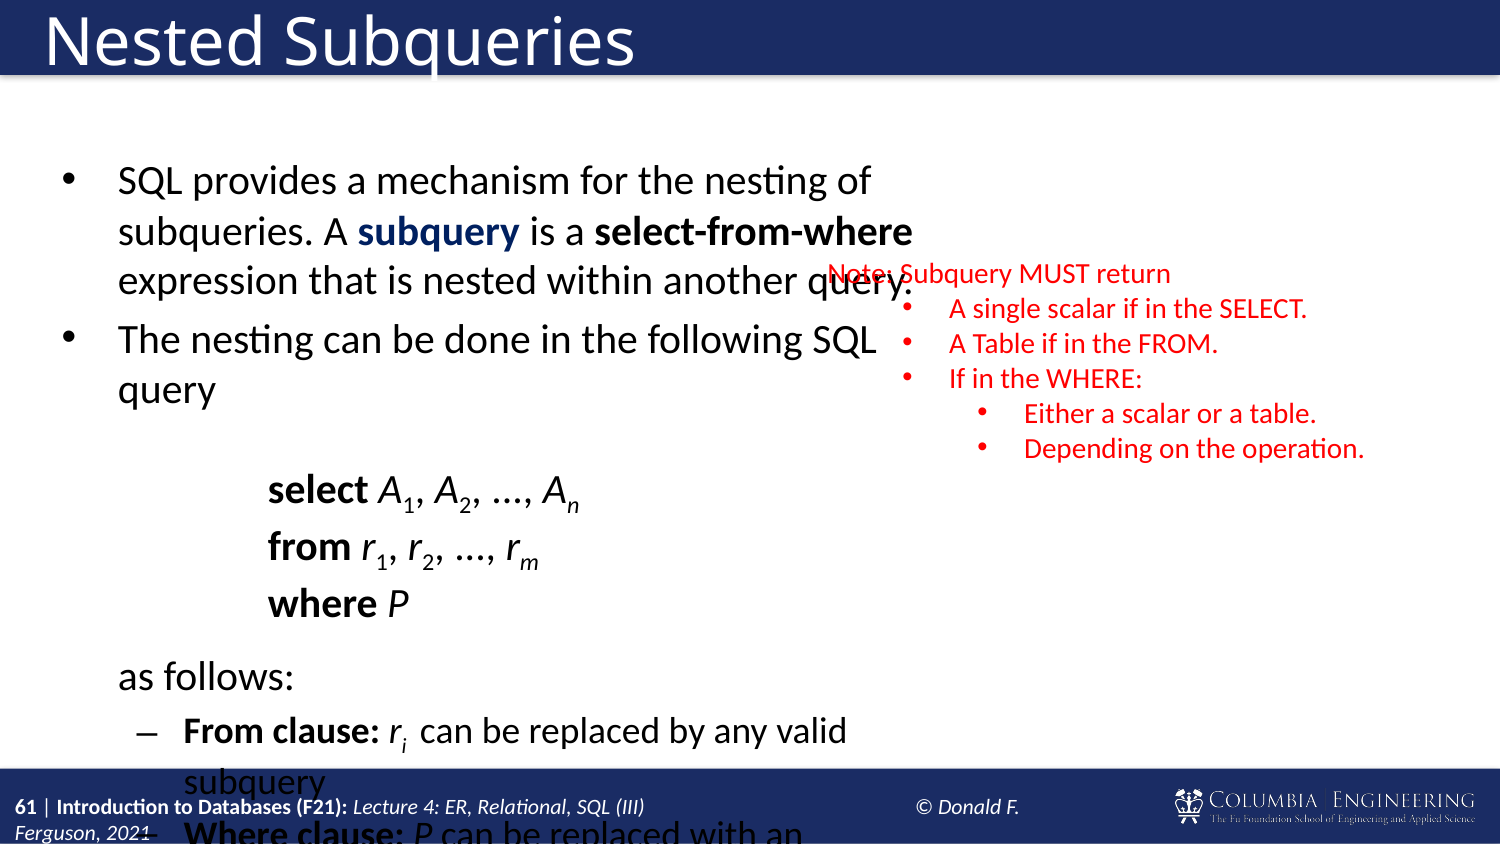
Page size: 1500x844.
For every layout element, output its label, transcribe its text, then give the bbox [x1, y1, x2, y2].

title Nested Subqueries [28, 0, 1450, 73]
list SQL provides a mechanism for the nesting of subqueries. A subquery is a select-from-where expression that is nested within another query. The nesting can be done in the following SQL query select A1, A2, ..., An from r1, r2, ..., rm where P as follows: From clause: ri can be replaced by any valid subquery Where clause: P can be replaced with an expression of the form: B <operation> (subquery) B is an attribute and <operation> to be defined later. Select clause: Ai can be replaced be a subquery that generates a single value. [46, 145, 989, 752]
text_box Note: Subquery MUST return A single scalar if in the SELECT. A Table if in the FROM. If in the WHERE: Either a scalar or a table. Depending on the operation. [812, 246, 1463, 472]
